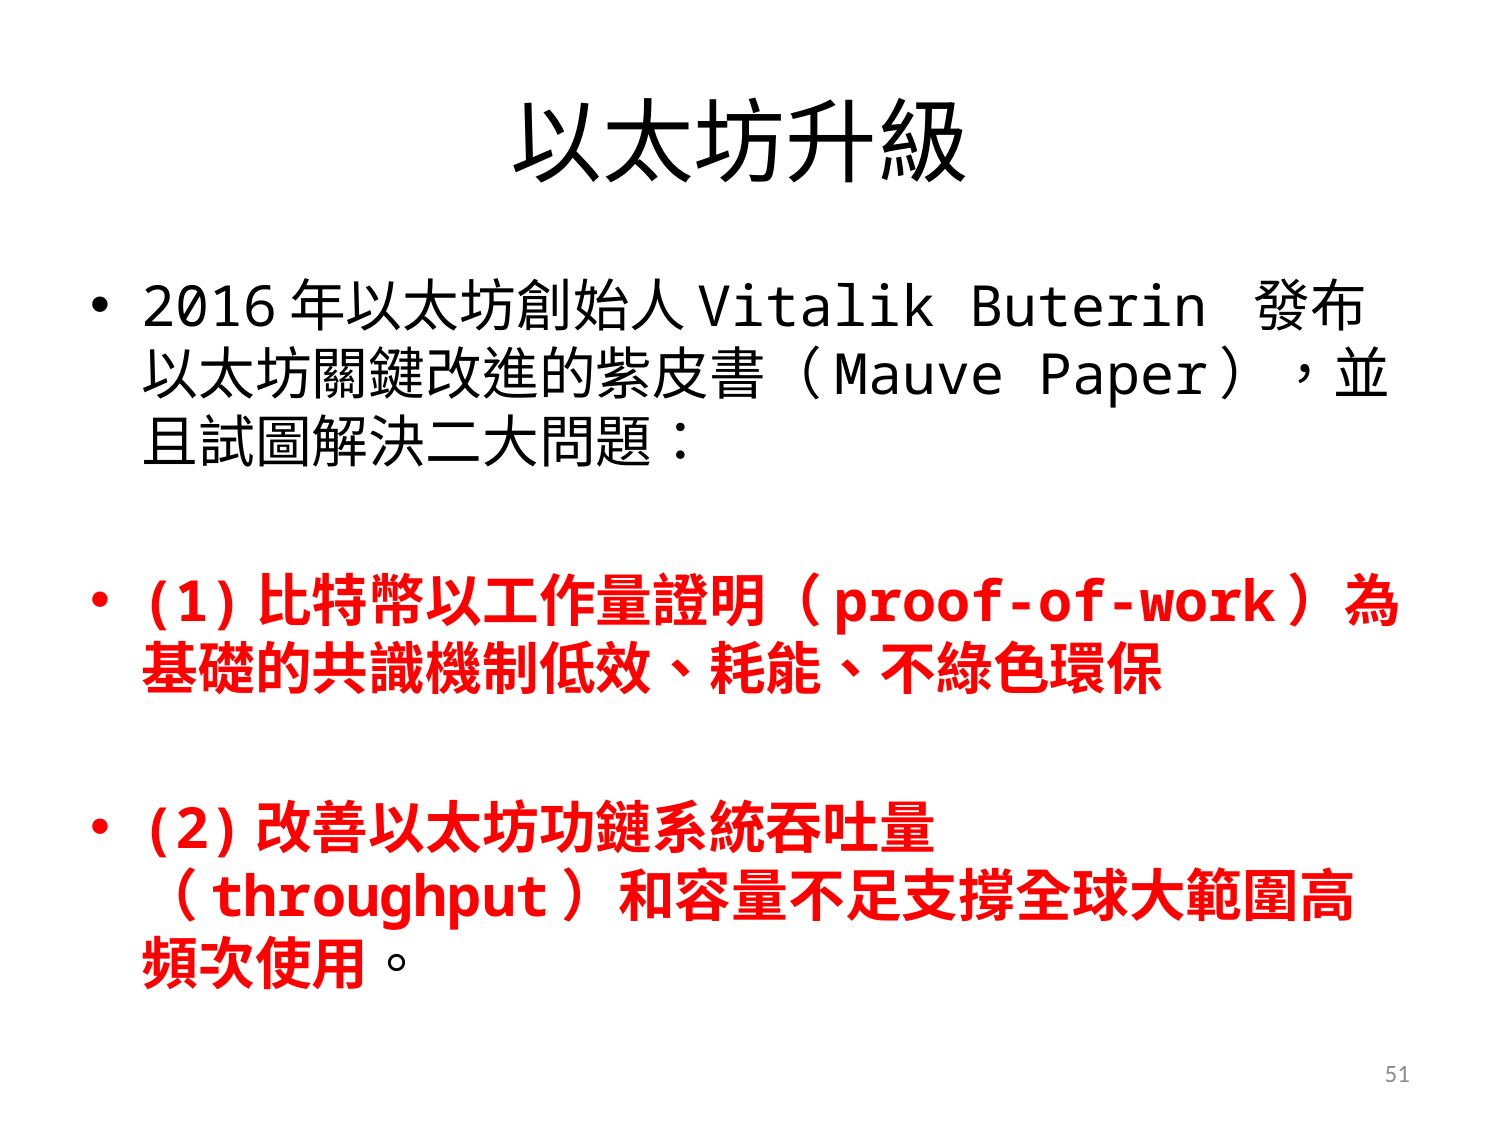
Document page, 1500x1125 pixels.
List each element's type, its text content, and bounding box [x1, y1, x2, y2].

slide_number 51 [1074, 1042, 1425, 1103]
title 以太坊升級 [75, 45, 1425, 233]
list 2016年以太坊創始人Vitalik Buterin 發布以太坊關鍵改進的紫皮書（Mauve Paper），並且試圖解決二大問題： (1)比特幣以工作量證明（proof-of-work）為基礎的共識機制低效、耗能、不綠色環保 (2)改善以太坊功鏈系統吞吐量（throughput）和容量不足支撐全球大範圍高頻次使用。 [75, 262, 1425, 1005]
